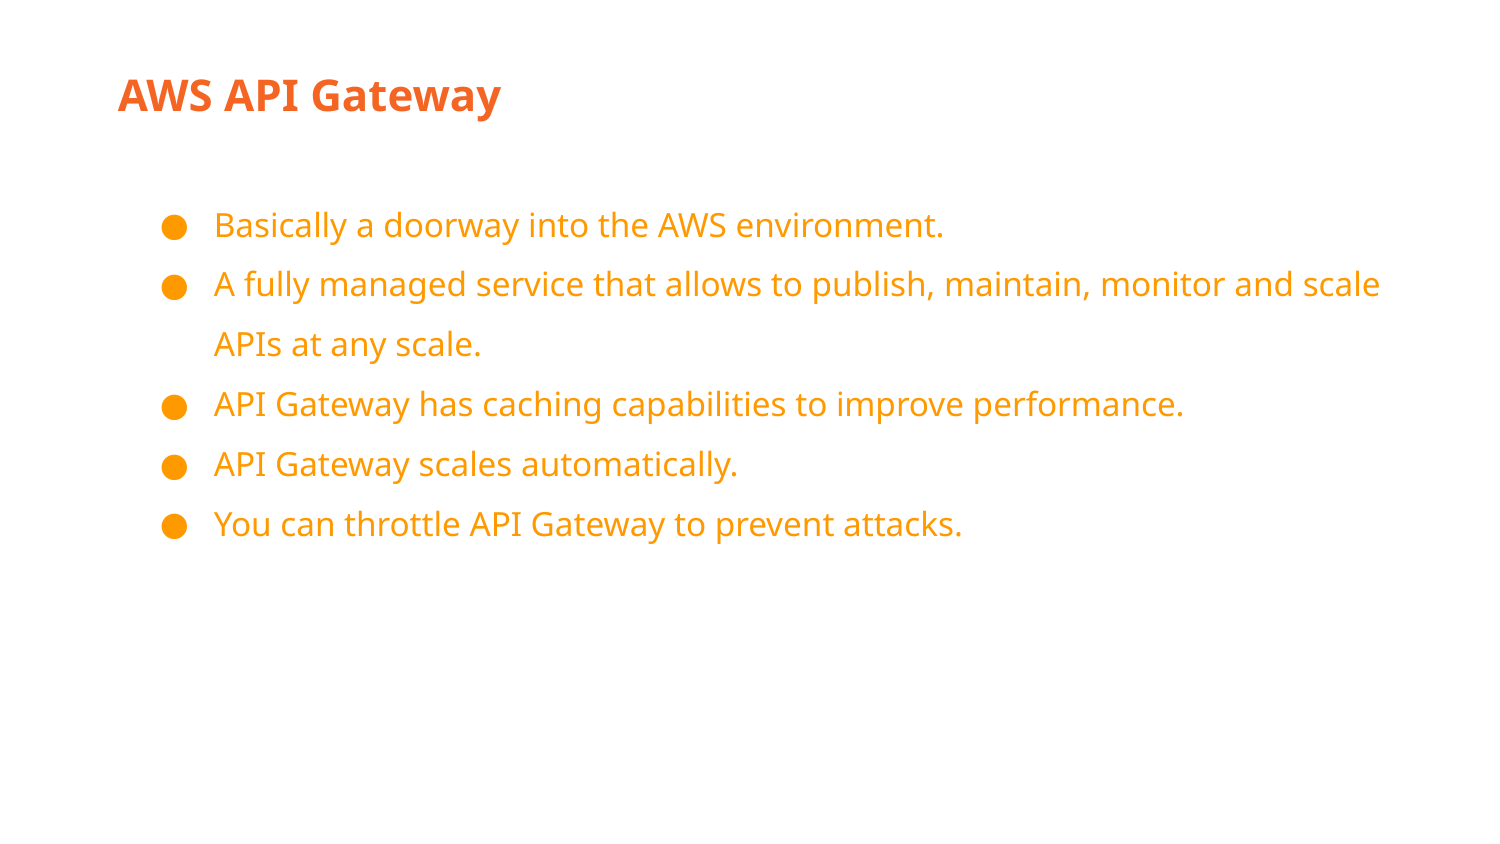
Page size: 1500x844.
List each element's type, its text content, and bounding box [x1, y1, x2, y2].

title AWS API Gateway [102, 52, 1327, 179]
title Basically a doorway into the AWS environment. A fully managed service that allows to publish, maintain, monitor and scale APIs at any scale. API Gateway has caching capabilities to improve performance. API Gateway scales automatically. You can throttle API Gateway to prevent attacks. [123, 168, 1412, 752]
